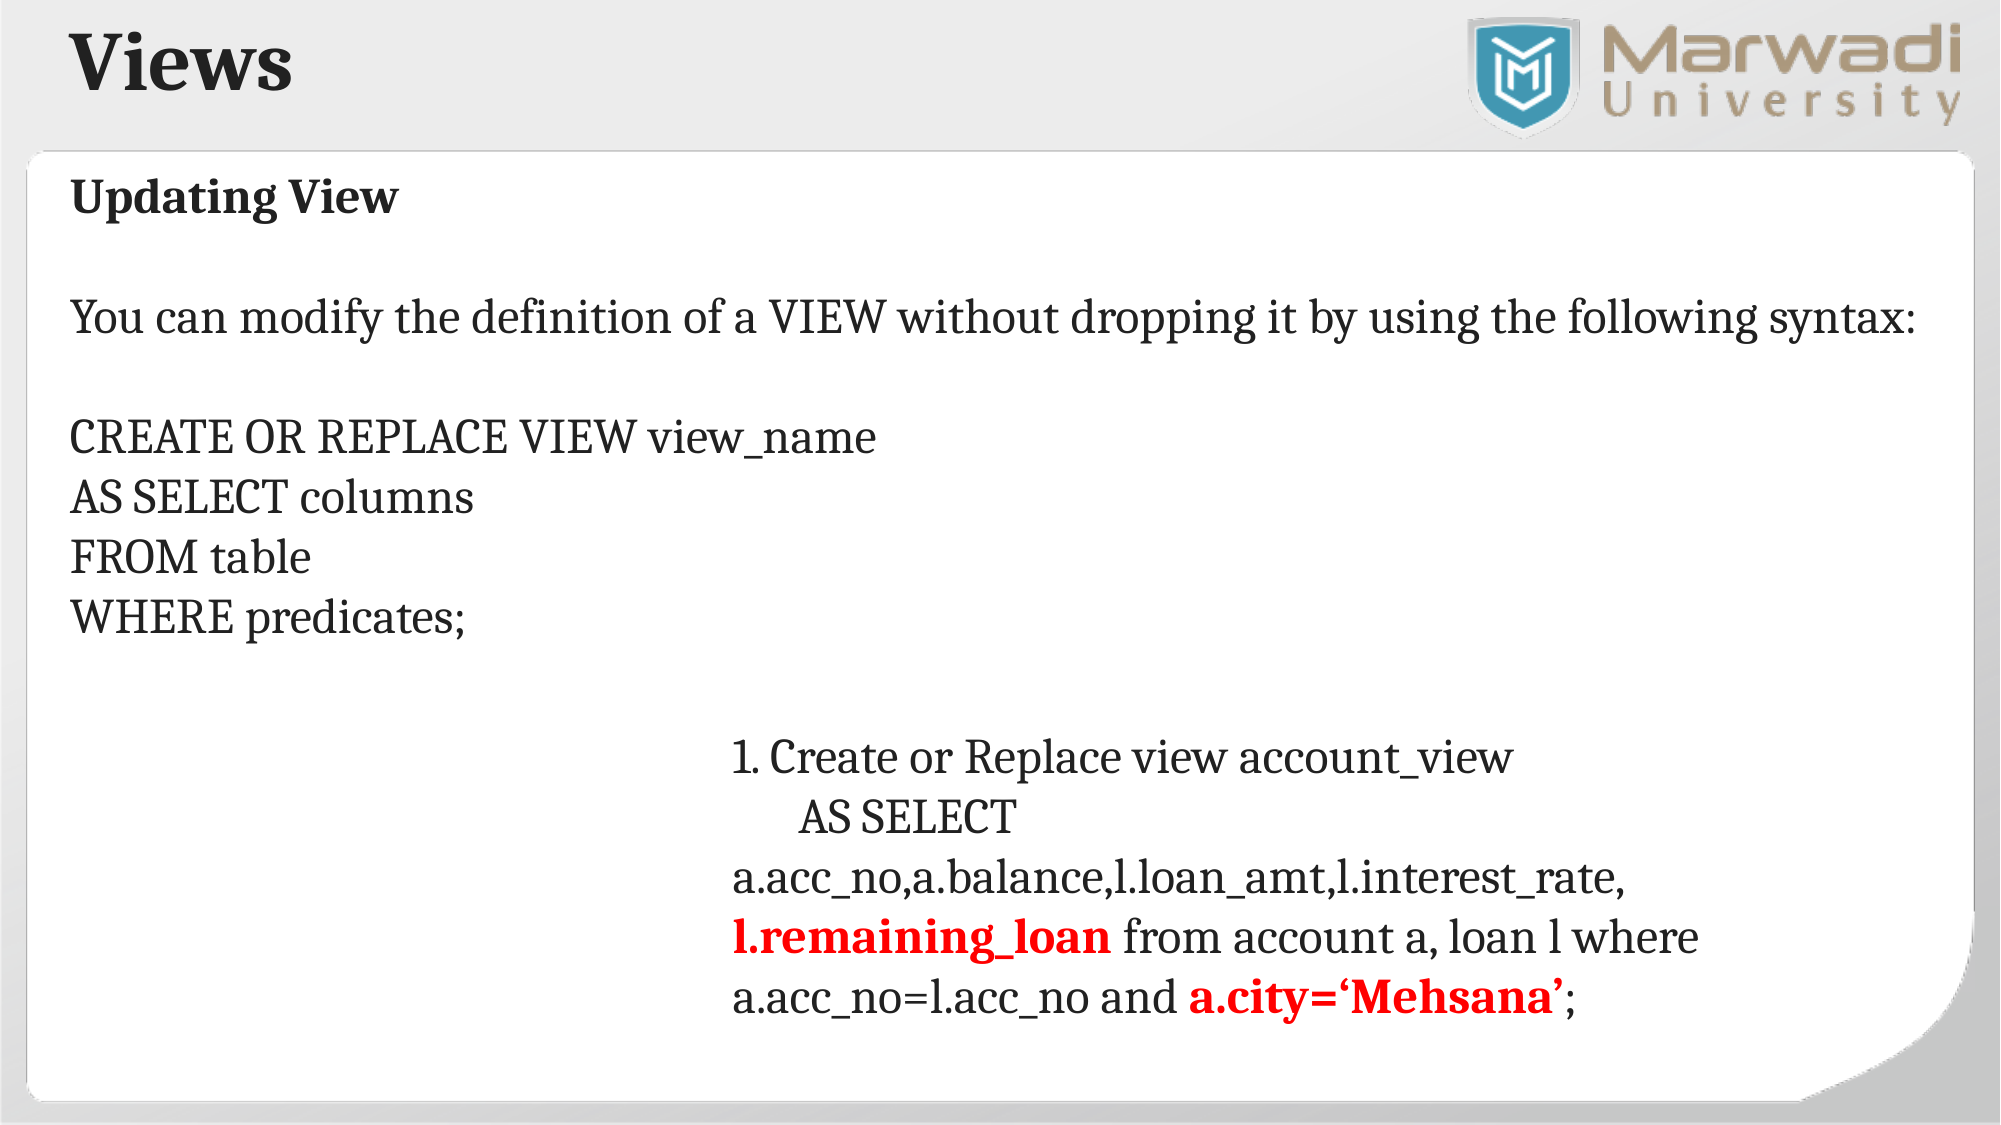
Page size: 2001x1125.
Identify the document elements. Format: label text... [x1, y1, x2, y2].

text_box Views [54, 9, 1342, 117]
text_box Updating View You can modify the definition of a VIEW without dropping it by using the following syntax: CREATE OR REPLACE VIEW view_name AS SELECT columns FROM table WHERE predicates; [54, 155, 1984, 651]
picture [0, 0, 2000, 1125]
text_box 1. Create or Replace view account_view AS SELECT a.acc_no,a.balance,l.loan_amt,l.interest_rate, l.remaining_loan from account a, loan l where a.acc_no=l.acc_no and a.city=‘Mehsana’; [717, 715, 1966, 1031]
